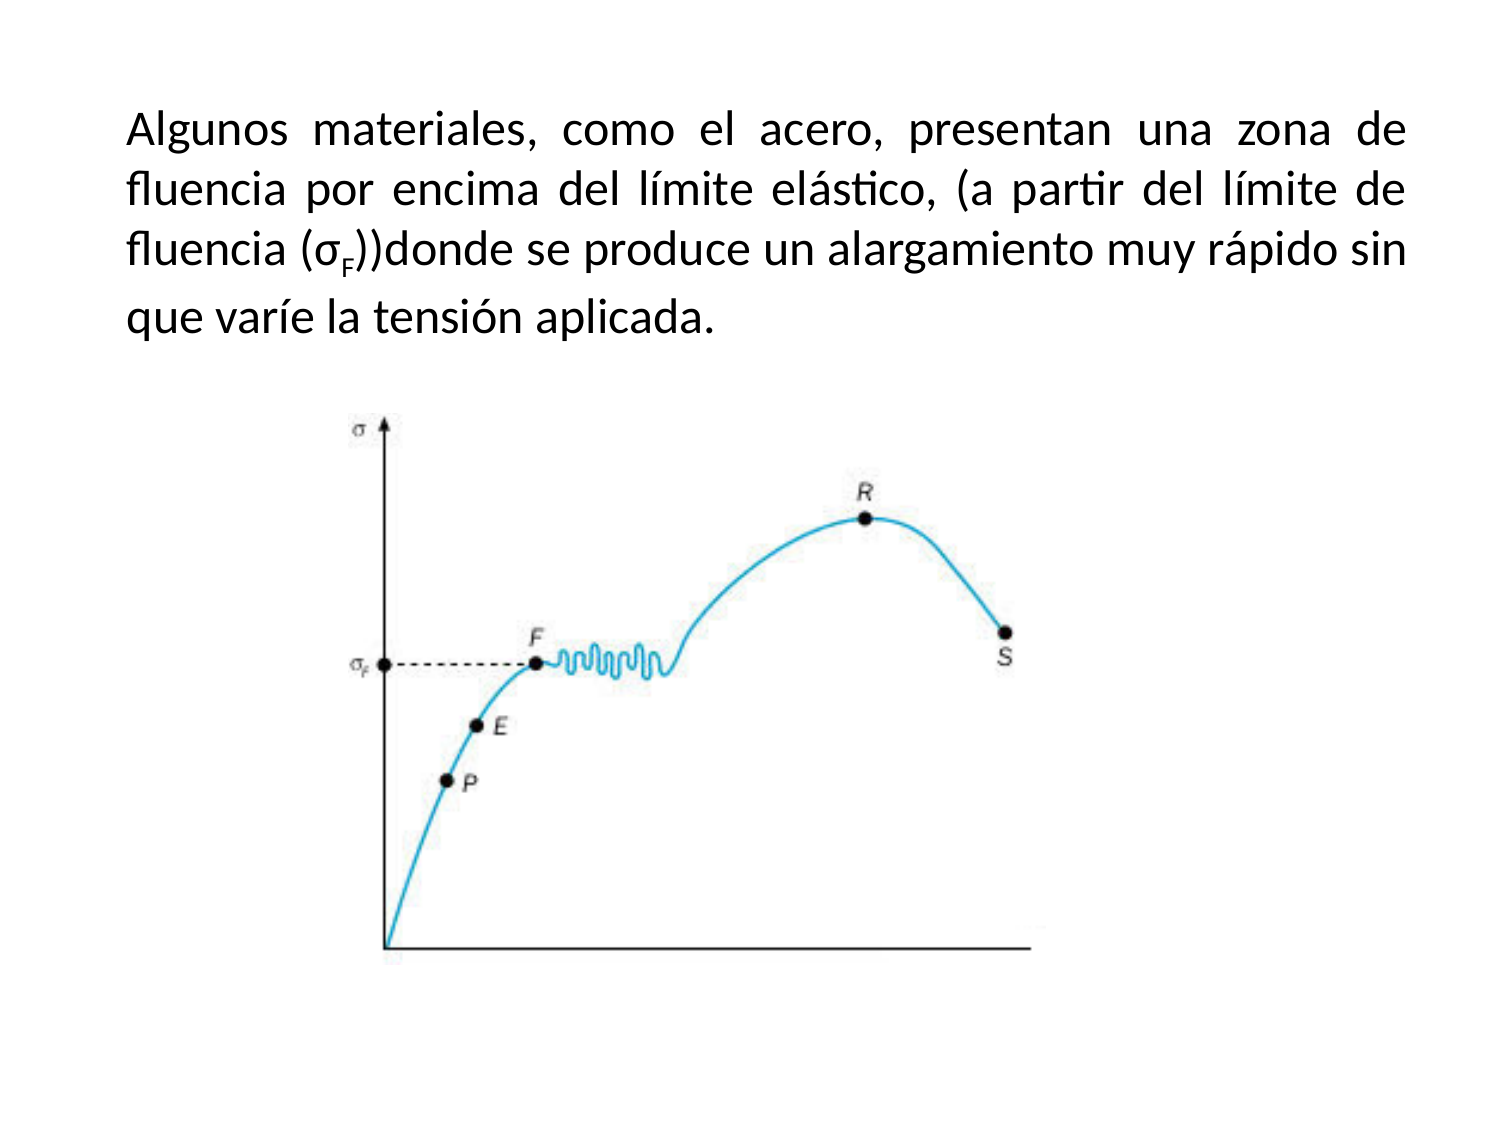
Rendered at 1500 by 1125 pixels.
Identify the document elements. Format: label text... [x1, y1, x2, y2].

text_box Algunos materiales, como el acero, presentan una zona de fluencia por encima del límite elástico, (a partir del límite de fluencia (σF))donde se produce un alargamiento muy rápido sin que varíe la tensión aplicada. [112, 87, 1424, 351]
picture [348, 413, 1046, 965]
